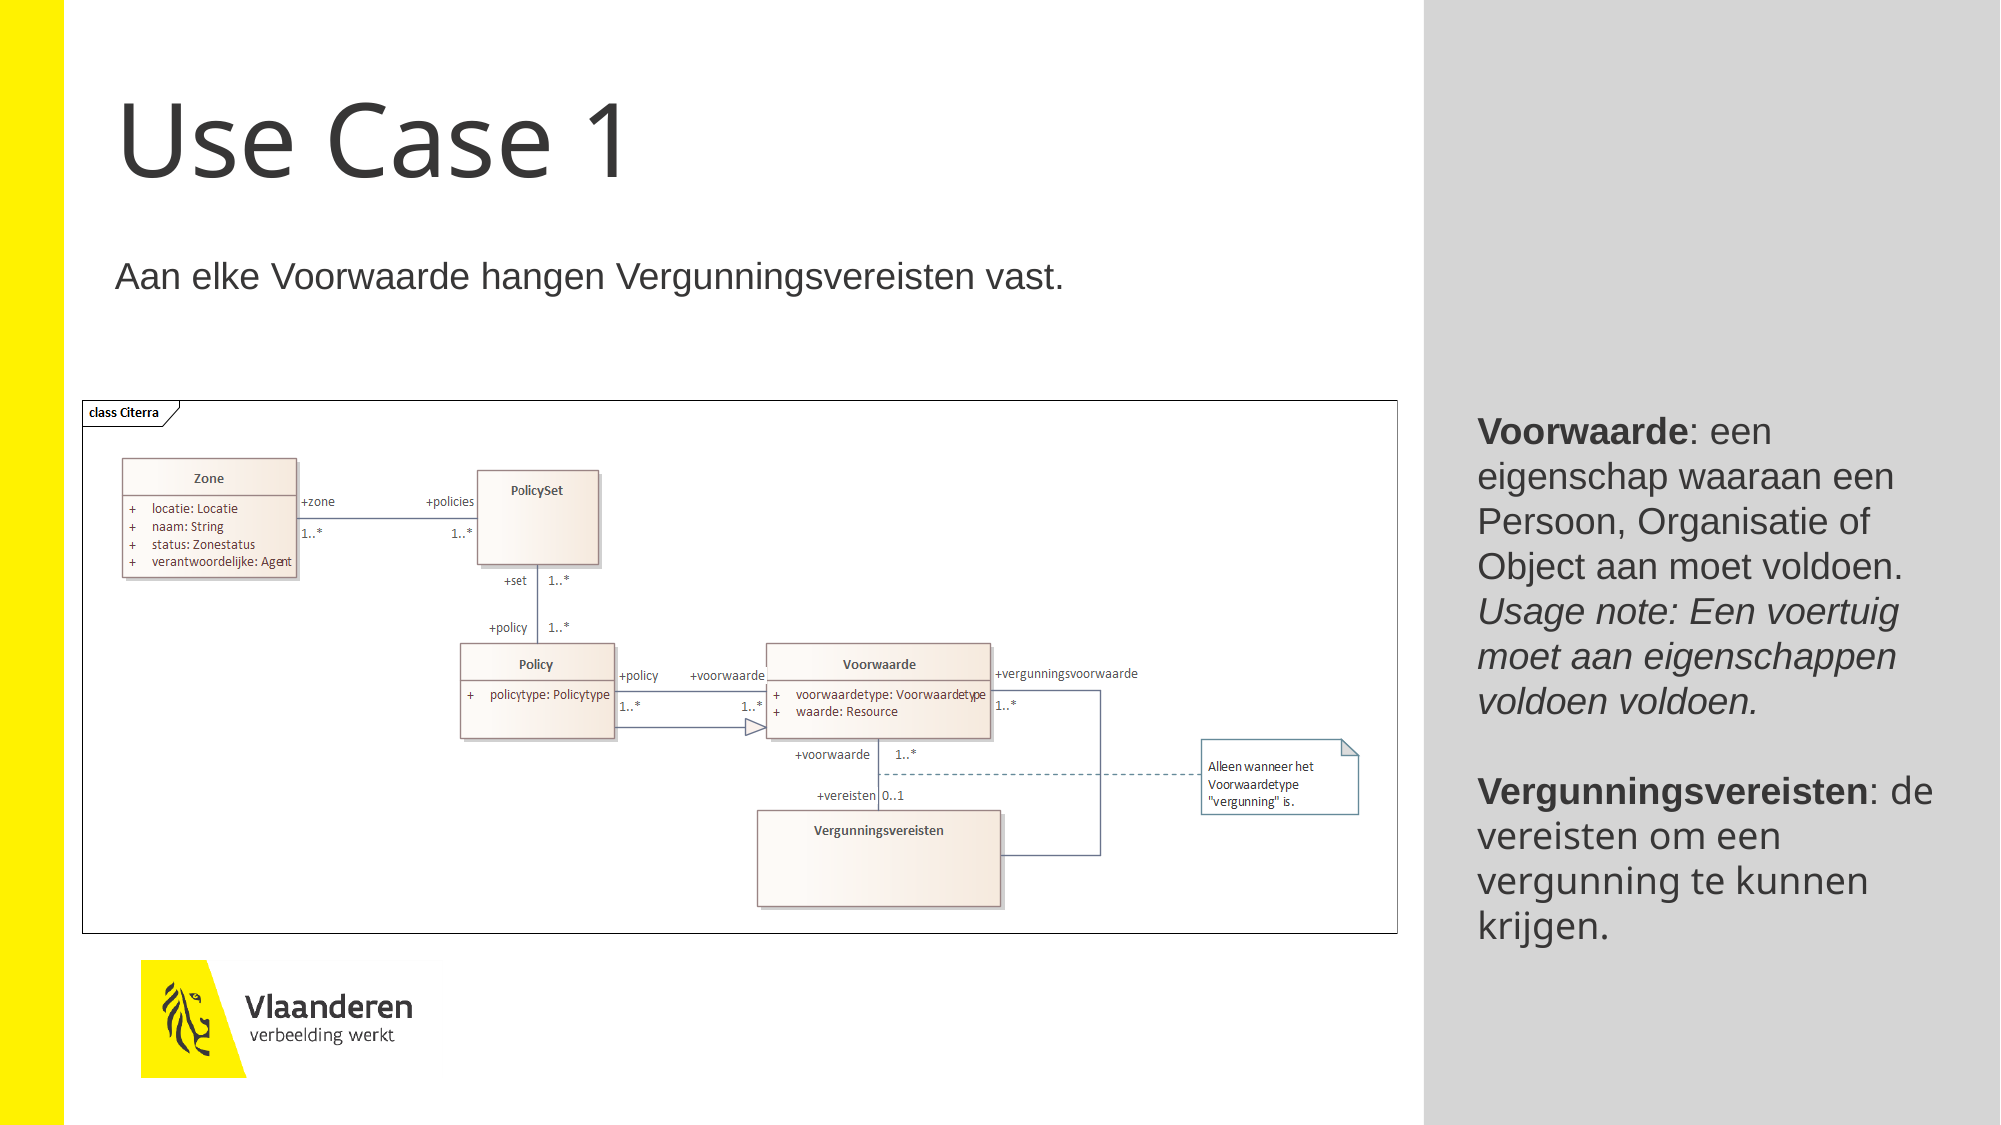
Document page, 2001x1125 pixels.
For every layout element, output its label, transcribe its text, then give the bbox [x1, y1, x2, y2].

picture [81, 399, 1398, 934]
picture [141, 960, 443, 1078]
text_box [1422, 0, 2000, 1125]
title Use Case 1 [100, 57, 1422, 241]
text_box Voorwaarde: een eigenschap waaraan een Persoon, Organisatie of Object aan moet voldoen. Usage note: Een voertuig moet aan eigenschappen voldoen voldoen. Vergunningsvereisten: de vereisten om een vergunning te kunnen krijgen. [1439, 399, 1984, 1000]
text_box Aan elke Voorwaarde hangen Vergunningsvereisten vast. [100, 244, 1411, 305]
